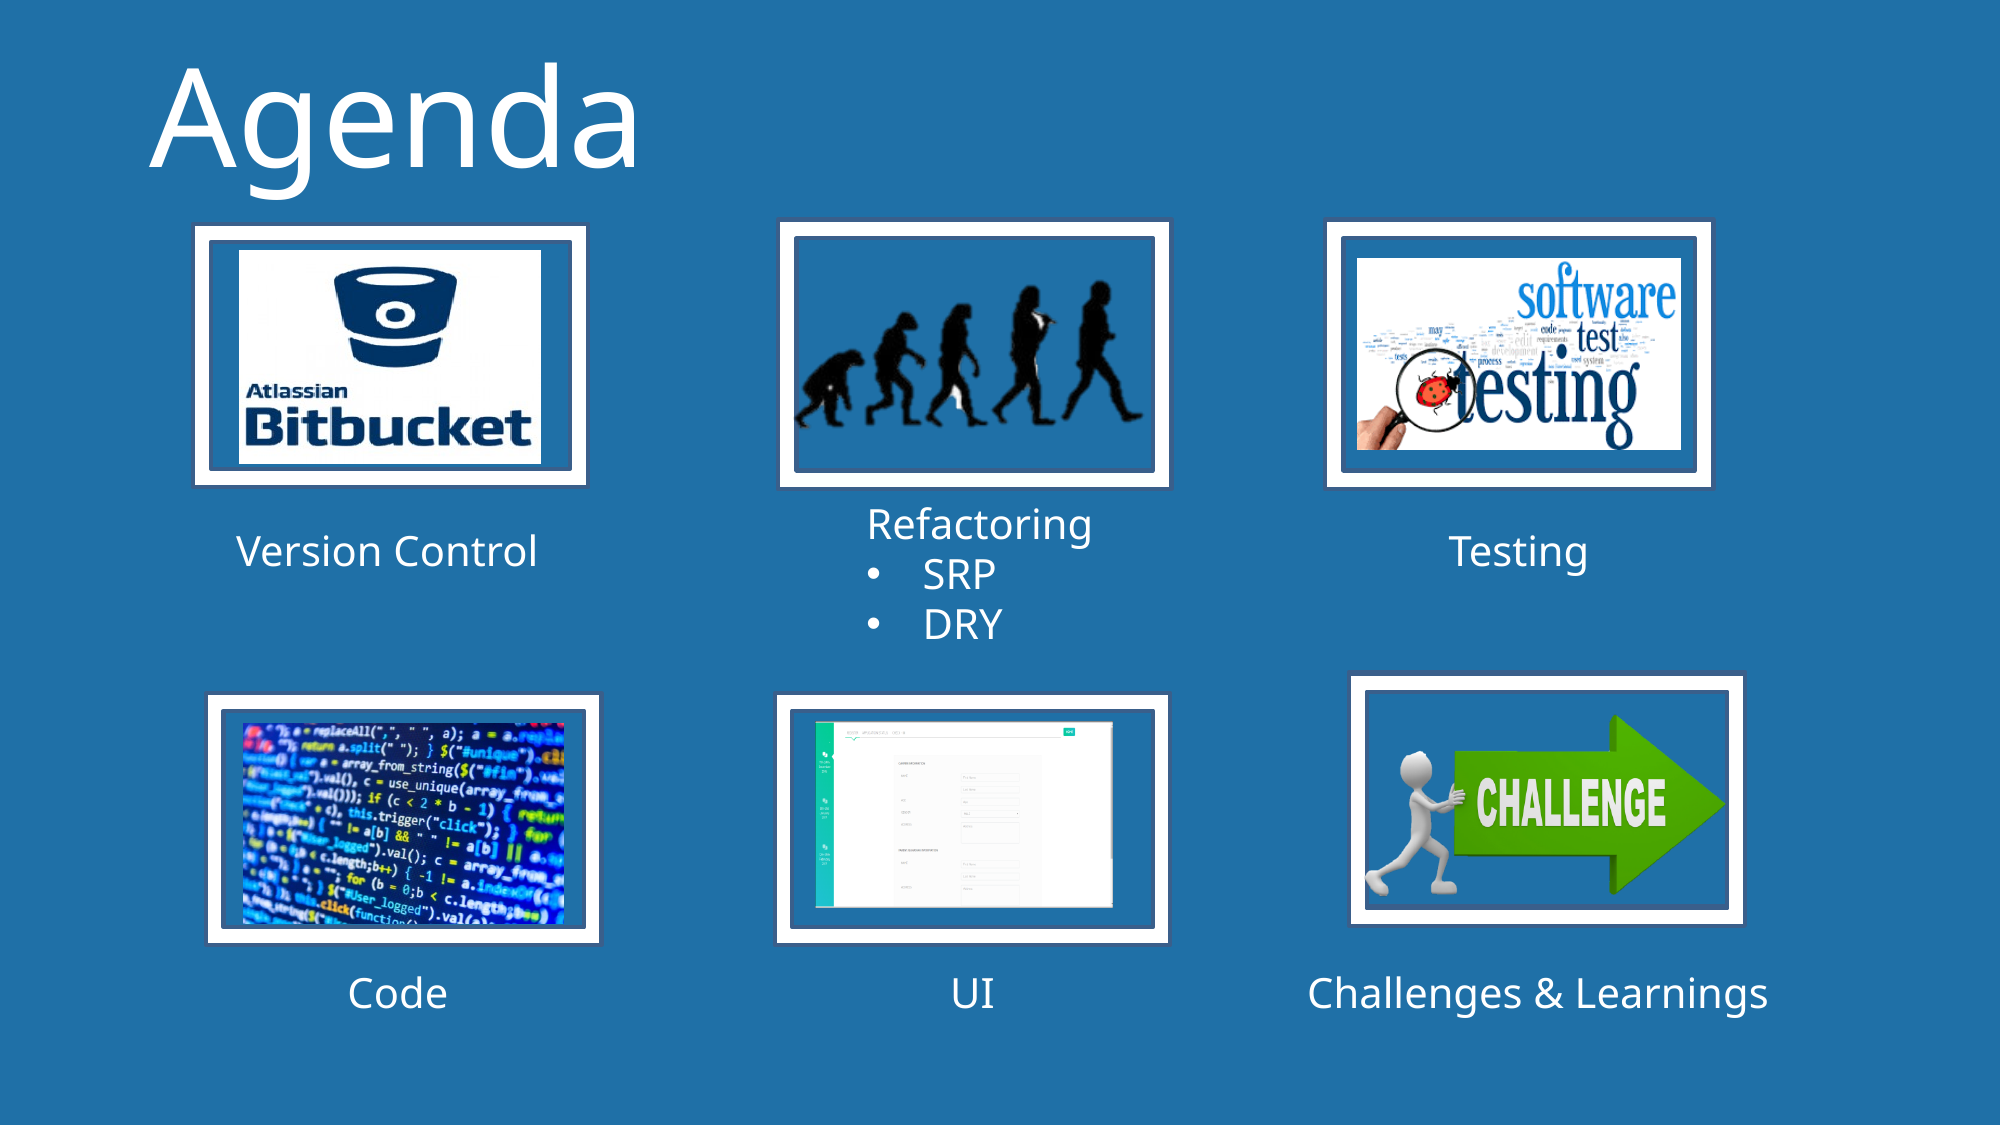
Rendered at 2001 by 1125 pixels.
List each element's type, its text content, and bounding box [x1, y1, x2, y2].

picture [1343, 671, 1746, 951]
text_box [648, 167, 1295, 708]
picture [238, 249, 542, 465]
text_box Agenda [135, 22, 662, 202]
text_box [204, 691, 604, 947]
picture [815, 721, 1113, 909]
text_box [1300, 671, 1776, 1026]
text_box [773, 716, 1172, 947]
text_box UI [935, 959, 1010, 1025]
picture [243, 723, 565, 924]
text_box Code [332, 959, 464, 1025]
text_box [192, 223, 589, 584]
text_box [1324, 219, 1714, 584]
